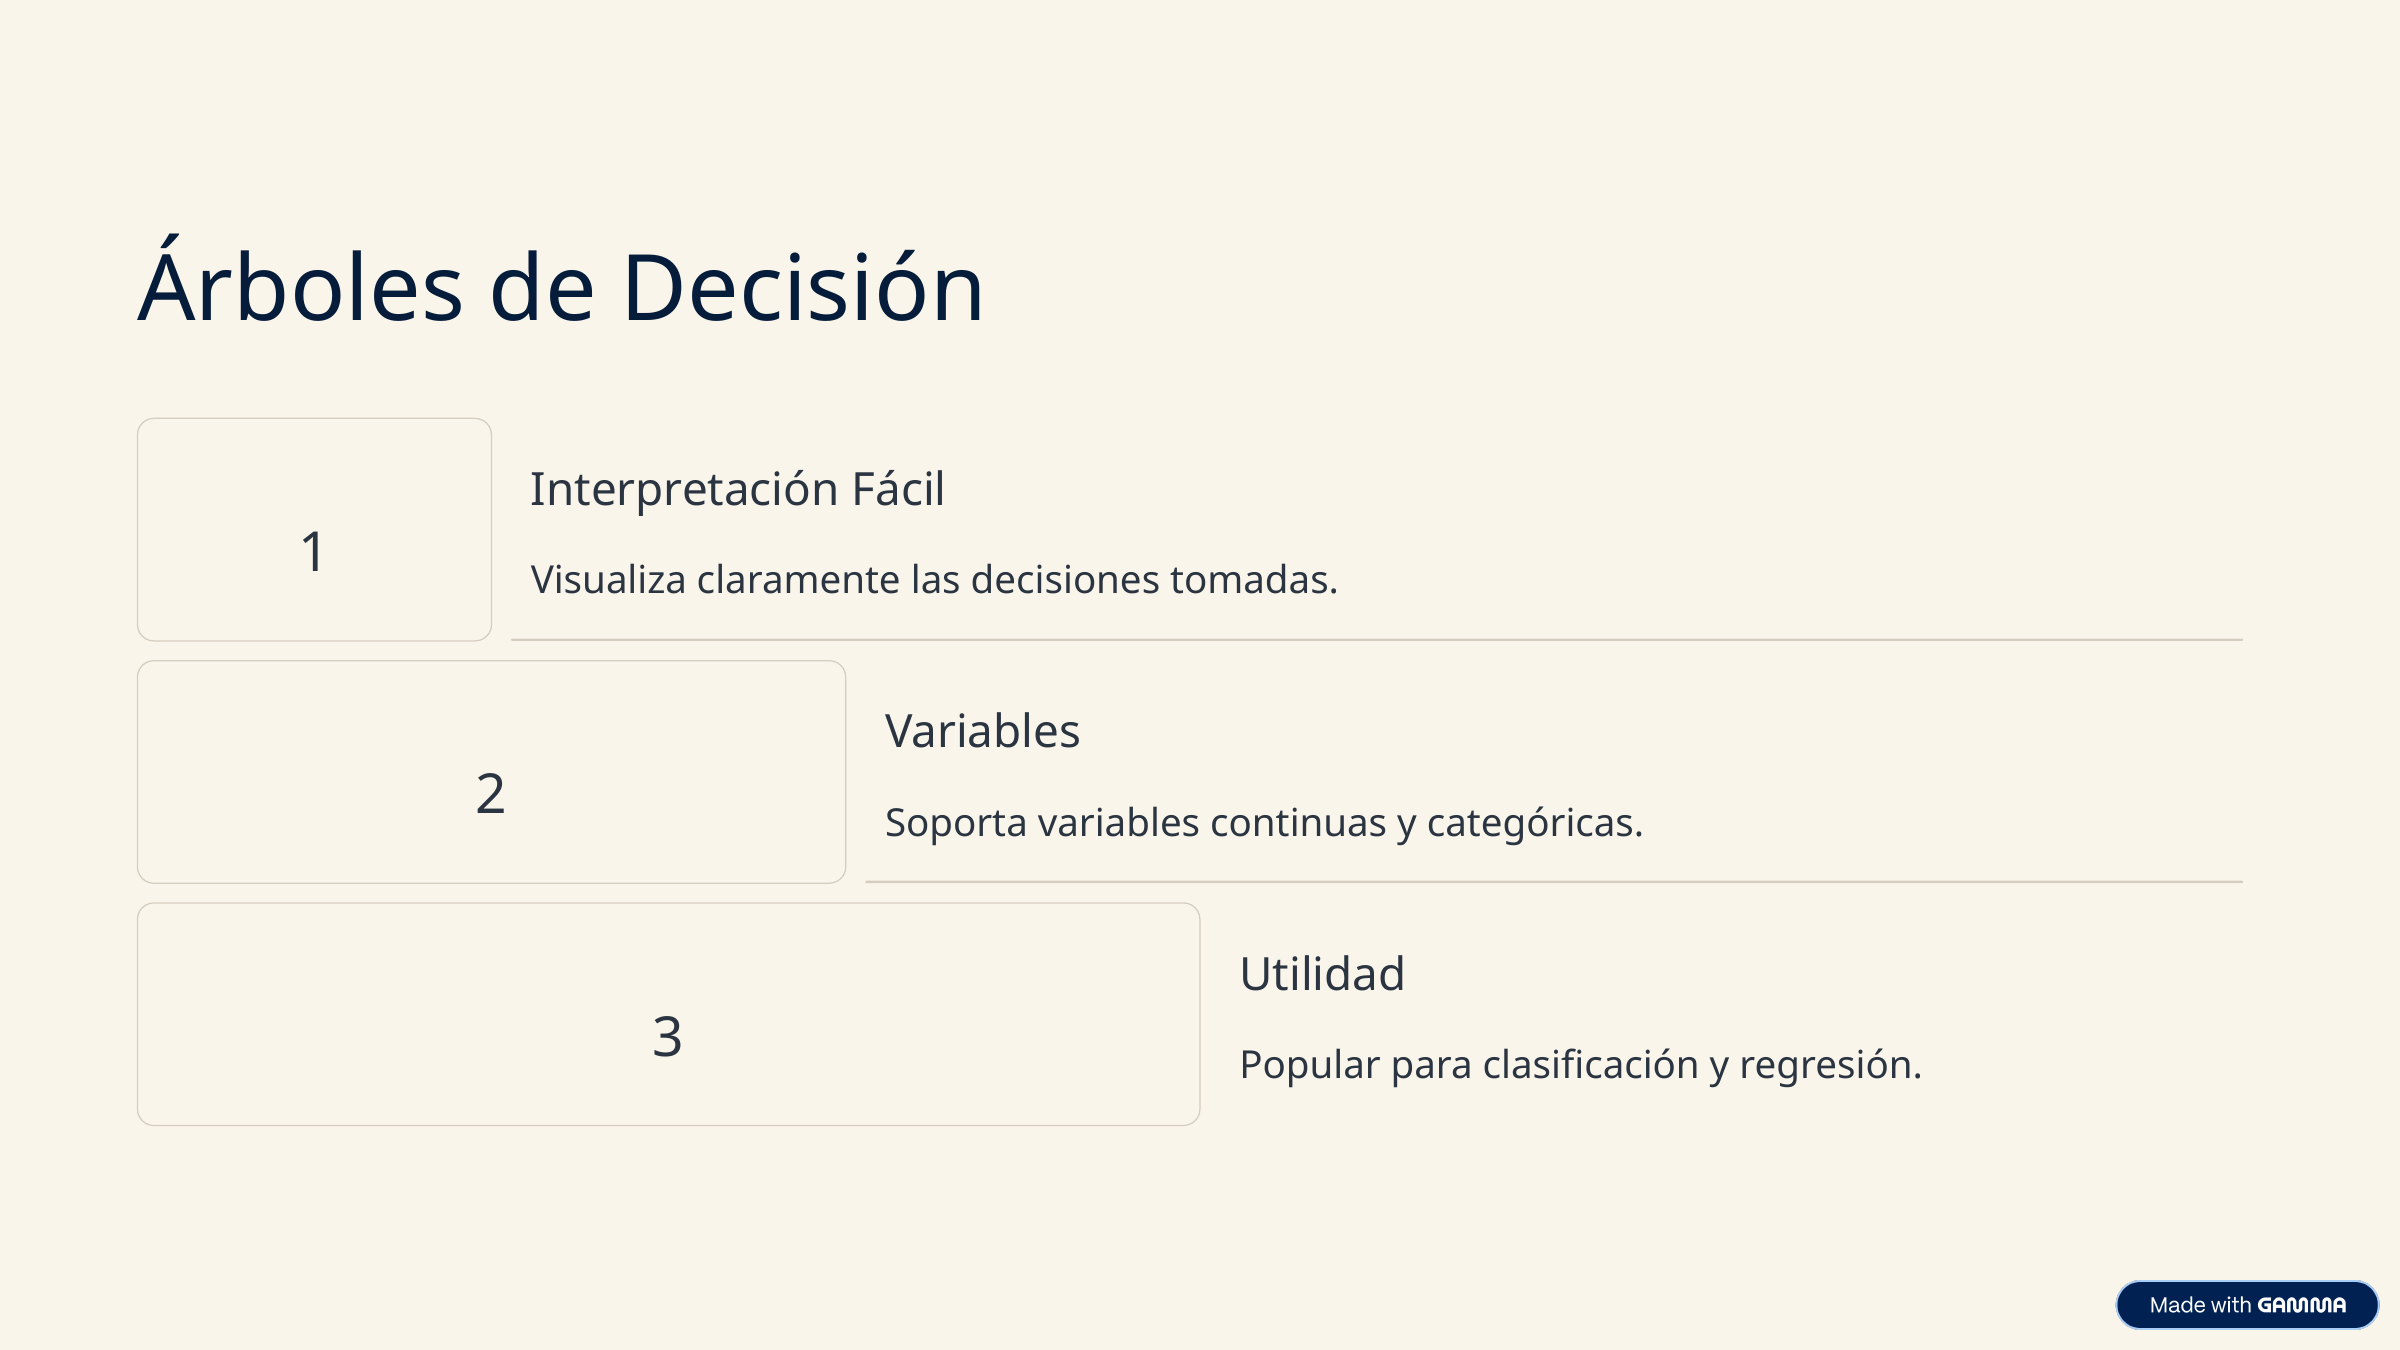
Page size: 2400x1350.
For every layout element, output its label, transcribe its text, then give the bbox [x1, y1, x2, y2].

text_box Árboles de Decisión [137, 224, 1062, 340]
text_box Utilidad [1239, 942, 1702, 1000]
text_box Popular para clasificación y regresión. [1239, 1023, 1904, 1087]
text_box 3 [641, 979, 697, 1049]
text_box Interpretación Fácil [530, 457, 993, 516]
text_box [137, 418, 492, 641]
text_box Visualiza claramente las decisiones tomadas. [530, 538, 1319, 602]
text_box [137, 660, 846, 884]
text_box 2 [463, 737, 520, 807]
text_box Soporta variables continuas y categóricas. [885, 781, 1626, 844]
text_box 1 [286, 495, 343, 565]
picture [2106, 1271, 2389, 1339]
text_box Variables [885, 699, 1347, 758]
text_box [137, 902, 1201, 1126]
text_box [865, 880, 2243, 884]
